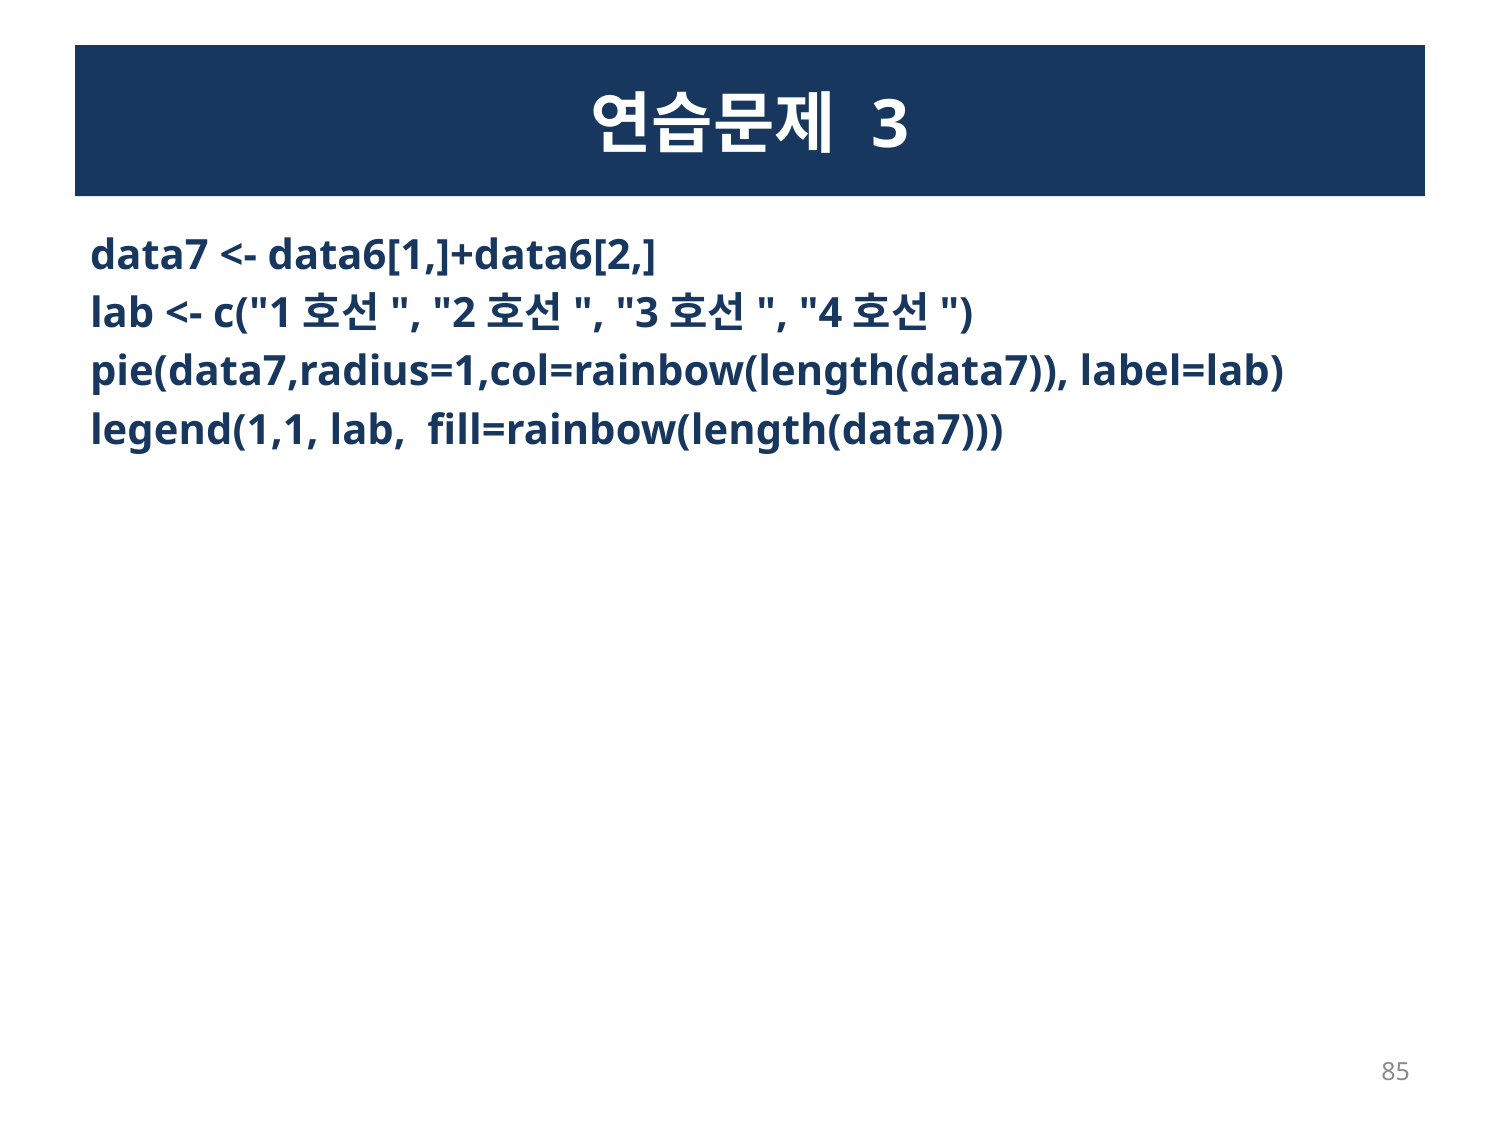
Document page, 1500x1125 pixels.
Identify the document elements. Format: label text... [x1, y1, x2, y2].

list data7 <- data6[1,]+data6[2,] lab <- c("1호선", "2호선", "3호선", "4호선") pie(data7,radius=1,col=rainbow(length(data7)), label=lab) legend(1,1, lab, fill=rainbow(length(data7))) [75, 219, 1425, 1005]
title 연습문제 3 [75, 45, 1425, 197]
slide_number 85 [1074, 1042, 1425, 1103]
